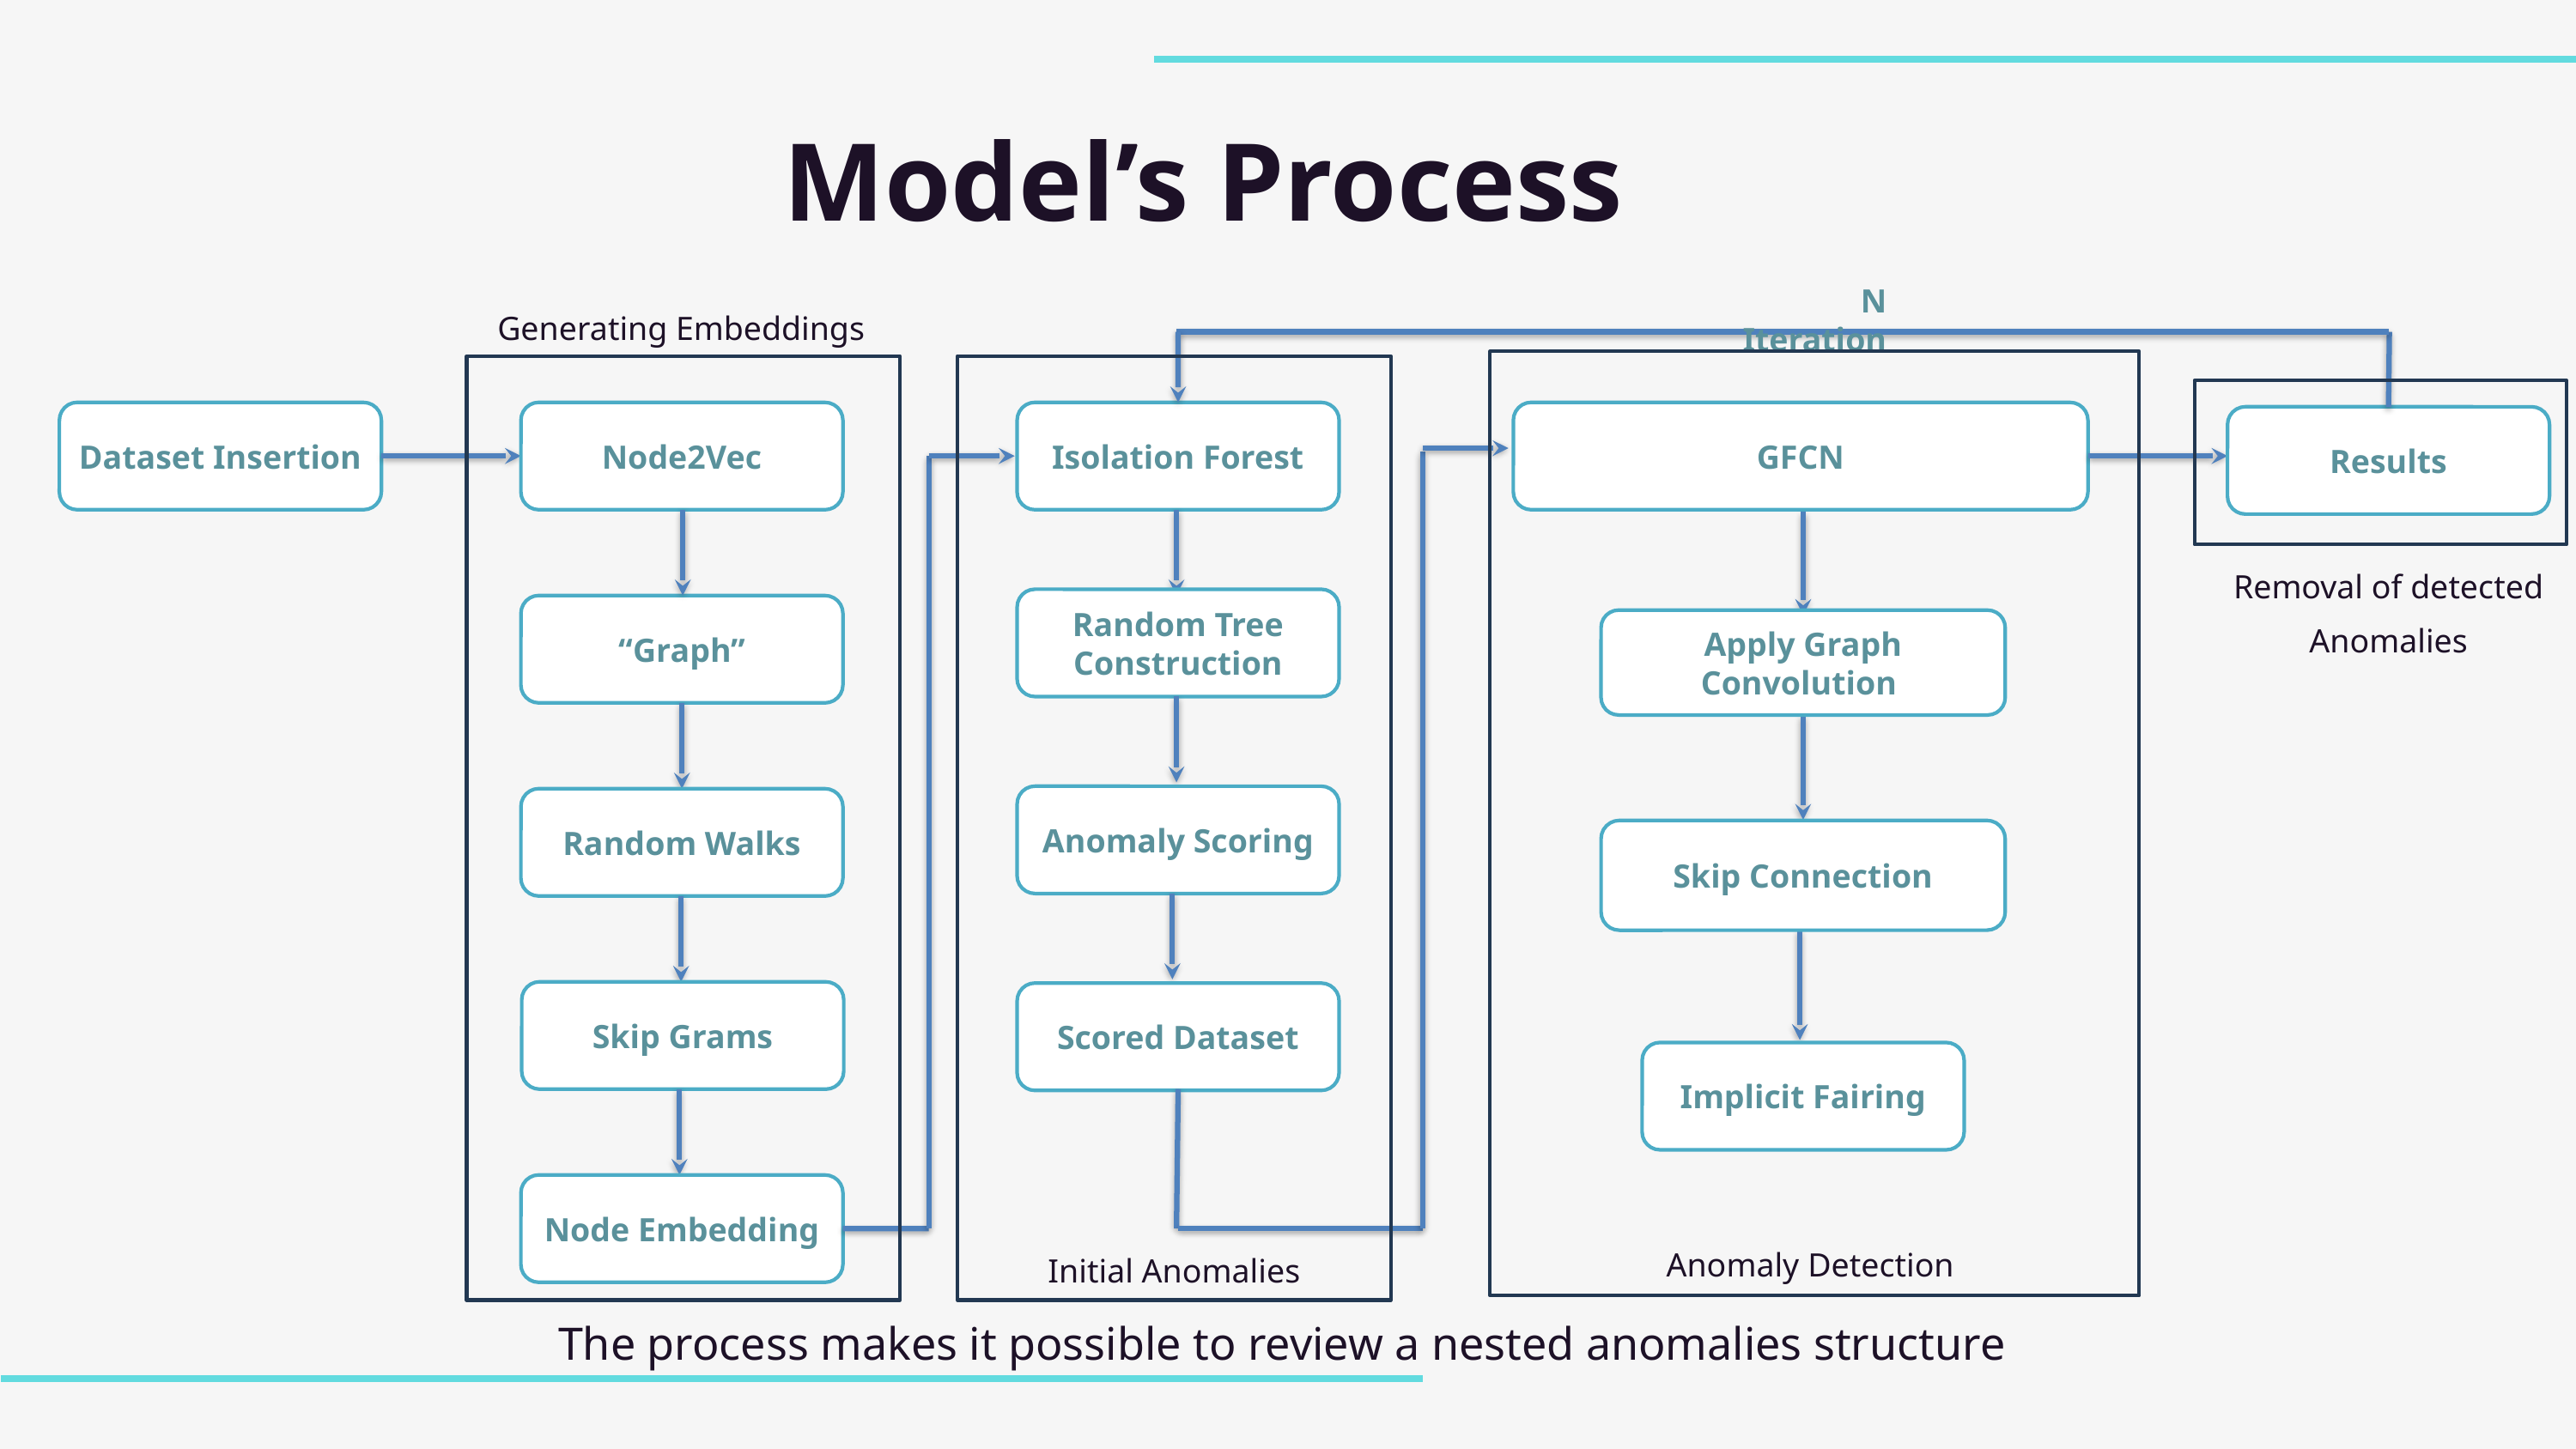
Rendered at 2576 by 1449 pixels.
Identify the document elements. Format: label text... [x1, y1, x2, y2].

text_box [956, 1289, 1393, 1302]
text_box [465, 355, 902, 1302]
text_box [1488, 349, 2141, 1297]
text_box Initial Anomalies [925, 1234, 1424, 1289]
text_box N Iteration [1706, 274, 1900, 330]
text_box The process makes it possible to review a nested anomalies structure [80, 1304, 2496, 1369]
text_box Generating Embeddings [432, 292, 931, 348]
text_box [255, 401, 288, 434]
text_box Anomaly Detection [1565, 1228, 2064, 1283]
text_box [2193, 379, 2568, 546]
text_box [1176, 1088, 1179, 1229]
text_box [956, 355, 1393, 1234]
text_box Removal of detected Anomalies [2232, 550, 2545, 660]
text_box Model’s Process [783, 88, 1821, 243]
text_box N Iteration [1706, 339, 1900, 349]
text_box Dataset Insertion [59, 402, 382, 510]
